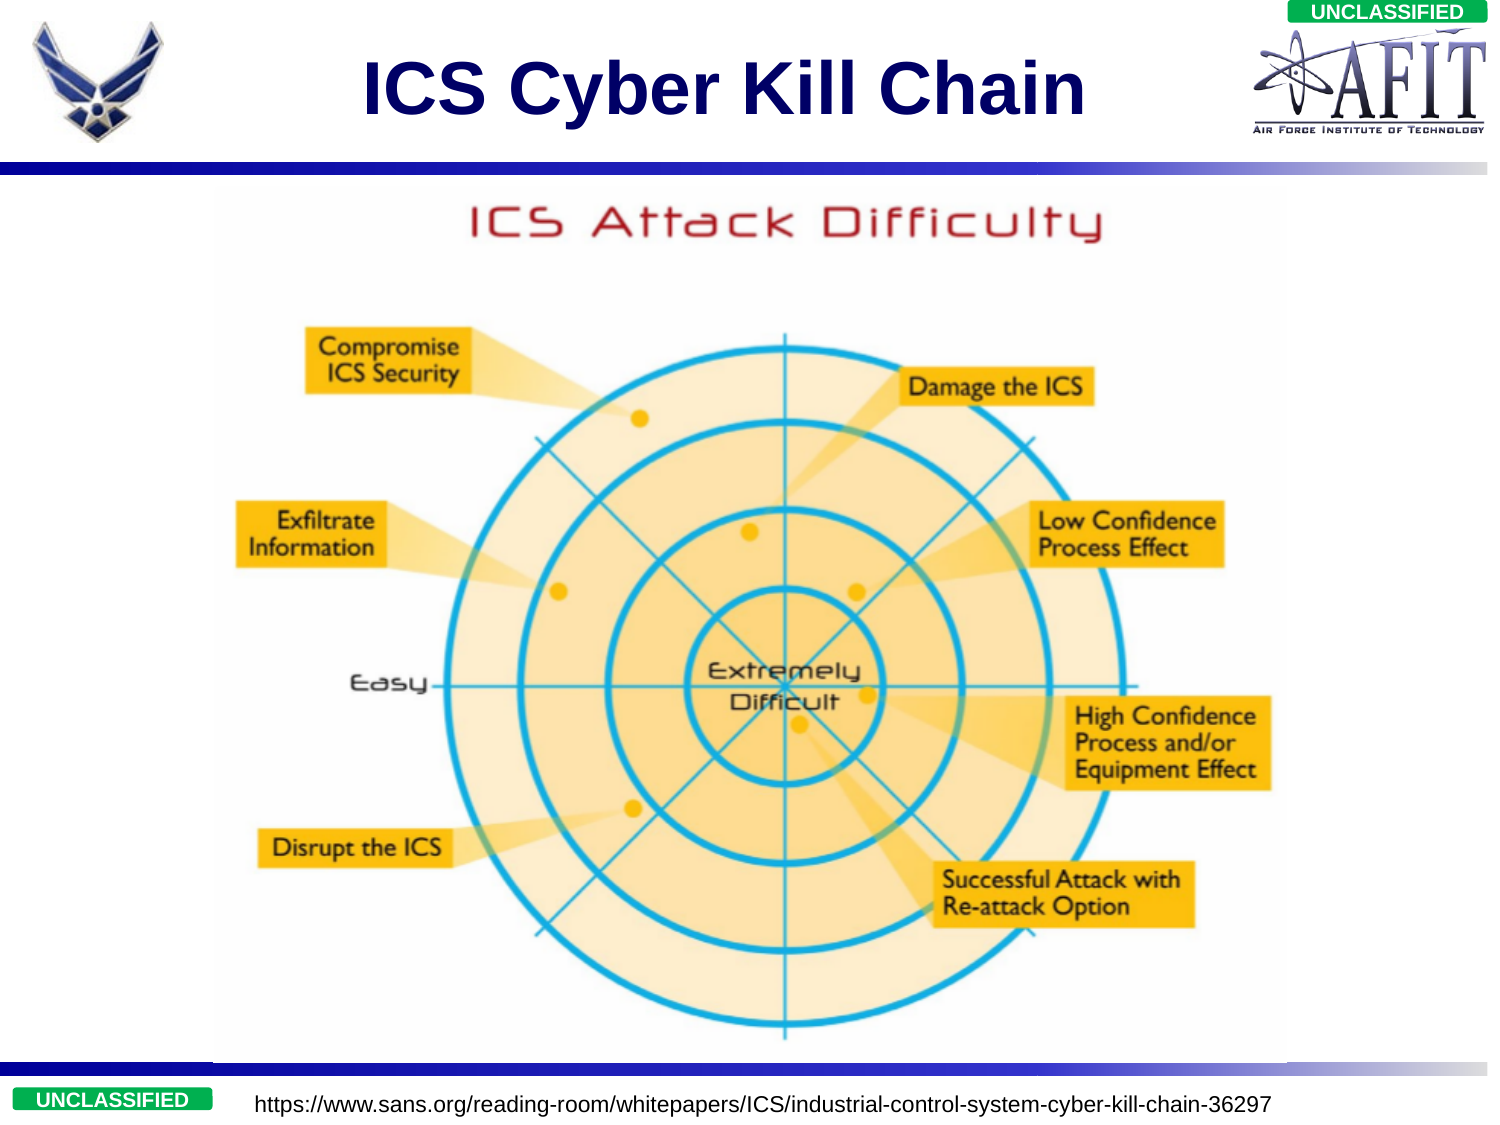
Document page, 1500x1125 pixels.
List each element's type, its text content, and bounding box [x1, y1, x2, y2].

text_box https://www.sans.org/reading-room/whitepapers/ICS/industrial-control-system-cyber-kill-chain-36297 [239, 1082, 1288, 1125]
picture [32, 21, 87, 143]
picture [213, 185, 1287, 1063]
title ICS Cyber Kill Chain [87, 0, 1363, 169]
